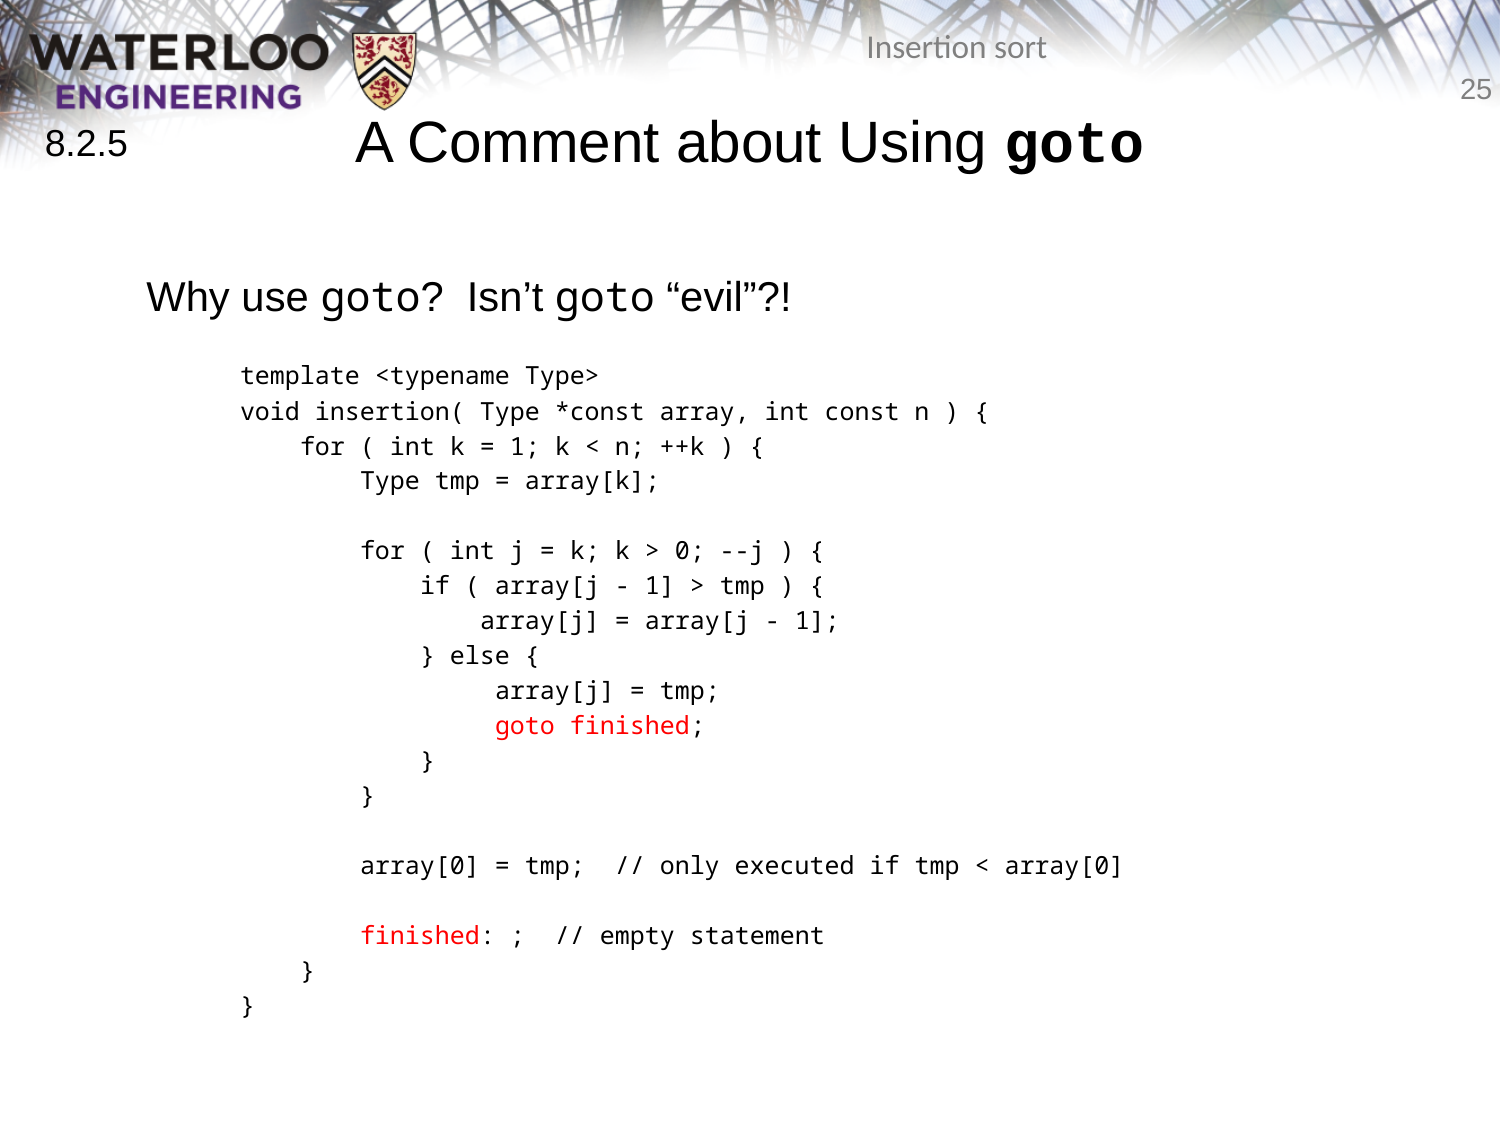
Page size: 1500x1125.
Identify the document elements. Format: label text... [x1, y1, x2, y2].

title A Comment about Using goto [74, 44, 1426, 233]
list Why use goto? Isn’t goto “evil”?! template <typename Type> void insertion( Type *const array, int const n ) { for ( int k = 1; k < n; ++k ) { Type tmp = array[k]; for ( int j = k; k > 0; --j ) { if ( array[j - 1] > tmp ) { array[j] = array[j - 1]; } else { array[j] = tmp; goto finished; } } array[0] = tmp; // only executed if tmp < array[0] finished: ; // empty statement } } [74, 262, 1426, 1006]
text_box 8.2.5 [30, 111, 143, 172]
picture [0, 0, 1500, 1125]
